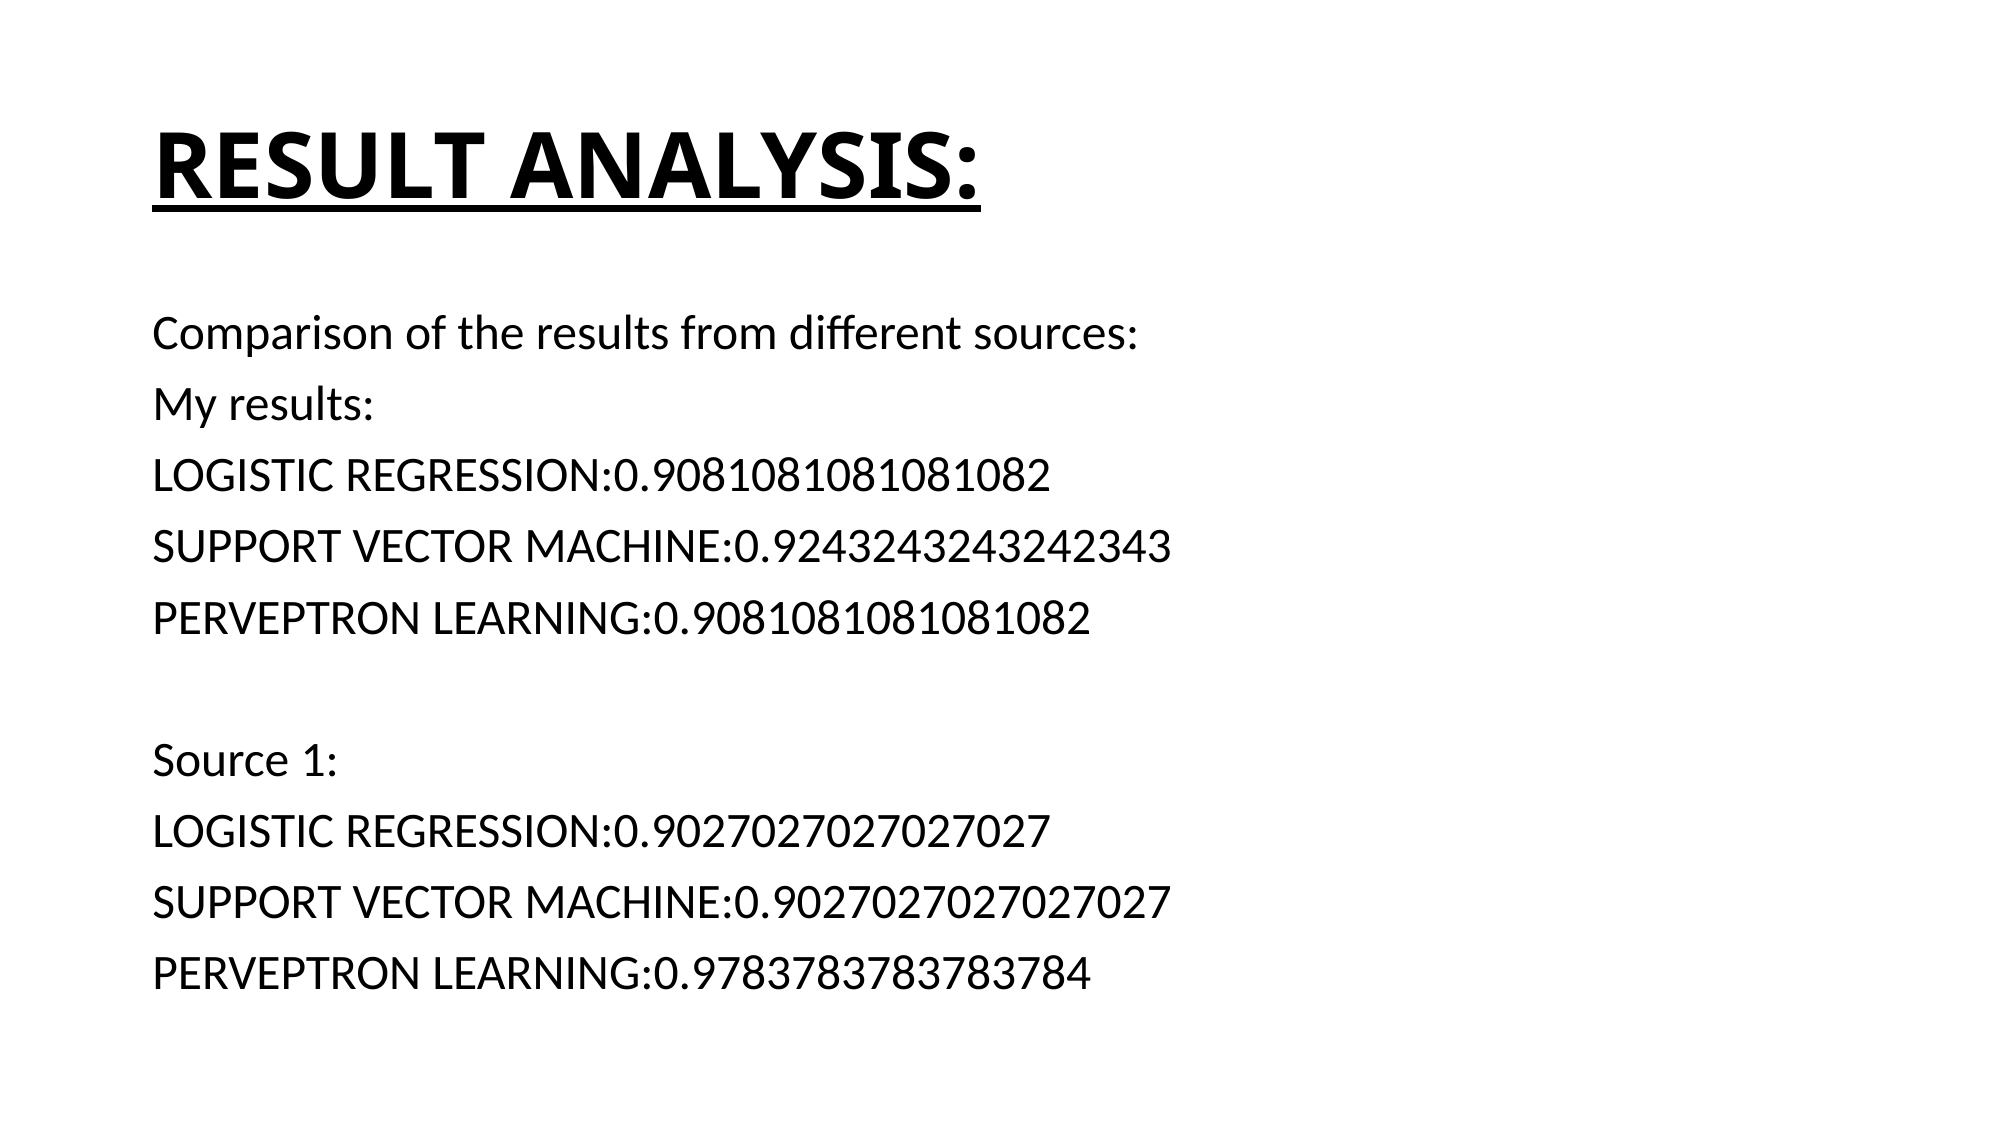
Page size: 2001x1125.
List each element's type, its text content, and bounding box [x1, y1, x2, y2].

title RESULT ANALYSIS: [137, 59, 1863, 278]
list Comparison of the results from different sources: My results: LOGISTIC REGRESSION:0.9081081081081082 SUPPORT VECTOR MACHINE:0.9243243243242343 PERVEPTRON LEARNING:0.9081081081081082 Source 1: LOGISTIC REGRESSION:0.9027027027027027 SUPPORT VECTOR MACHINE:0.9027027027027027 PERVEPTRON LEARNING:0.9783783783783784 [137, 299, 1863, 1014]
